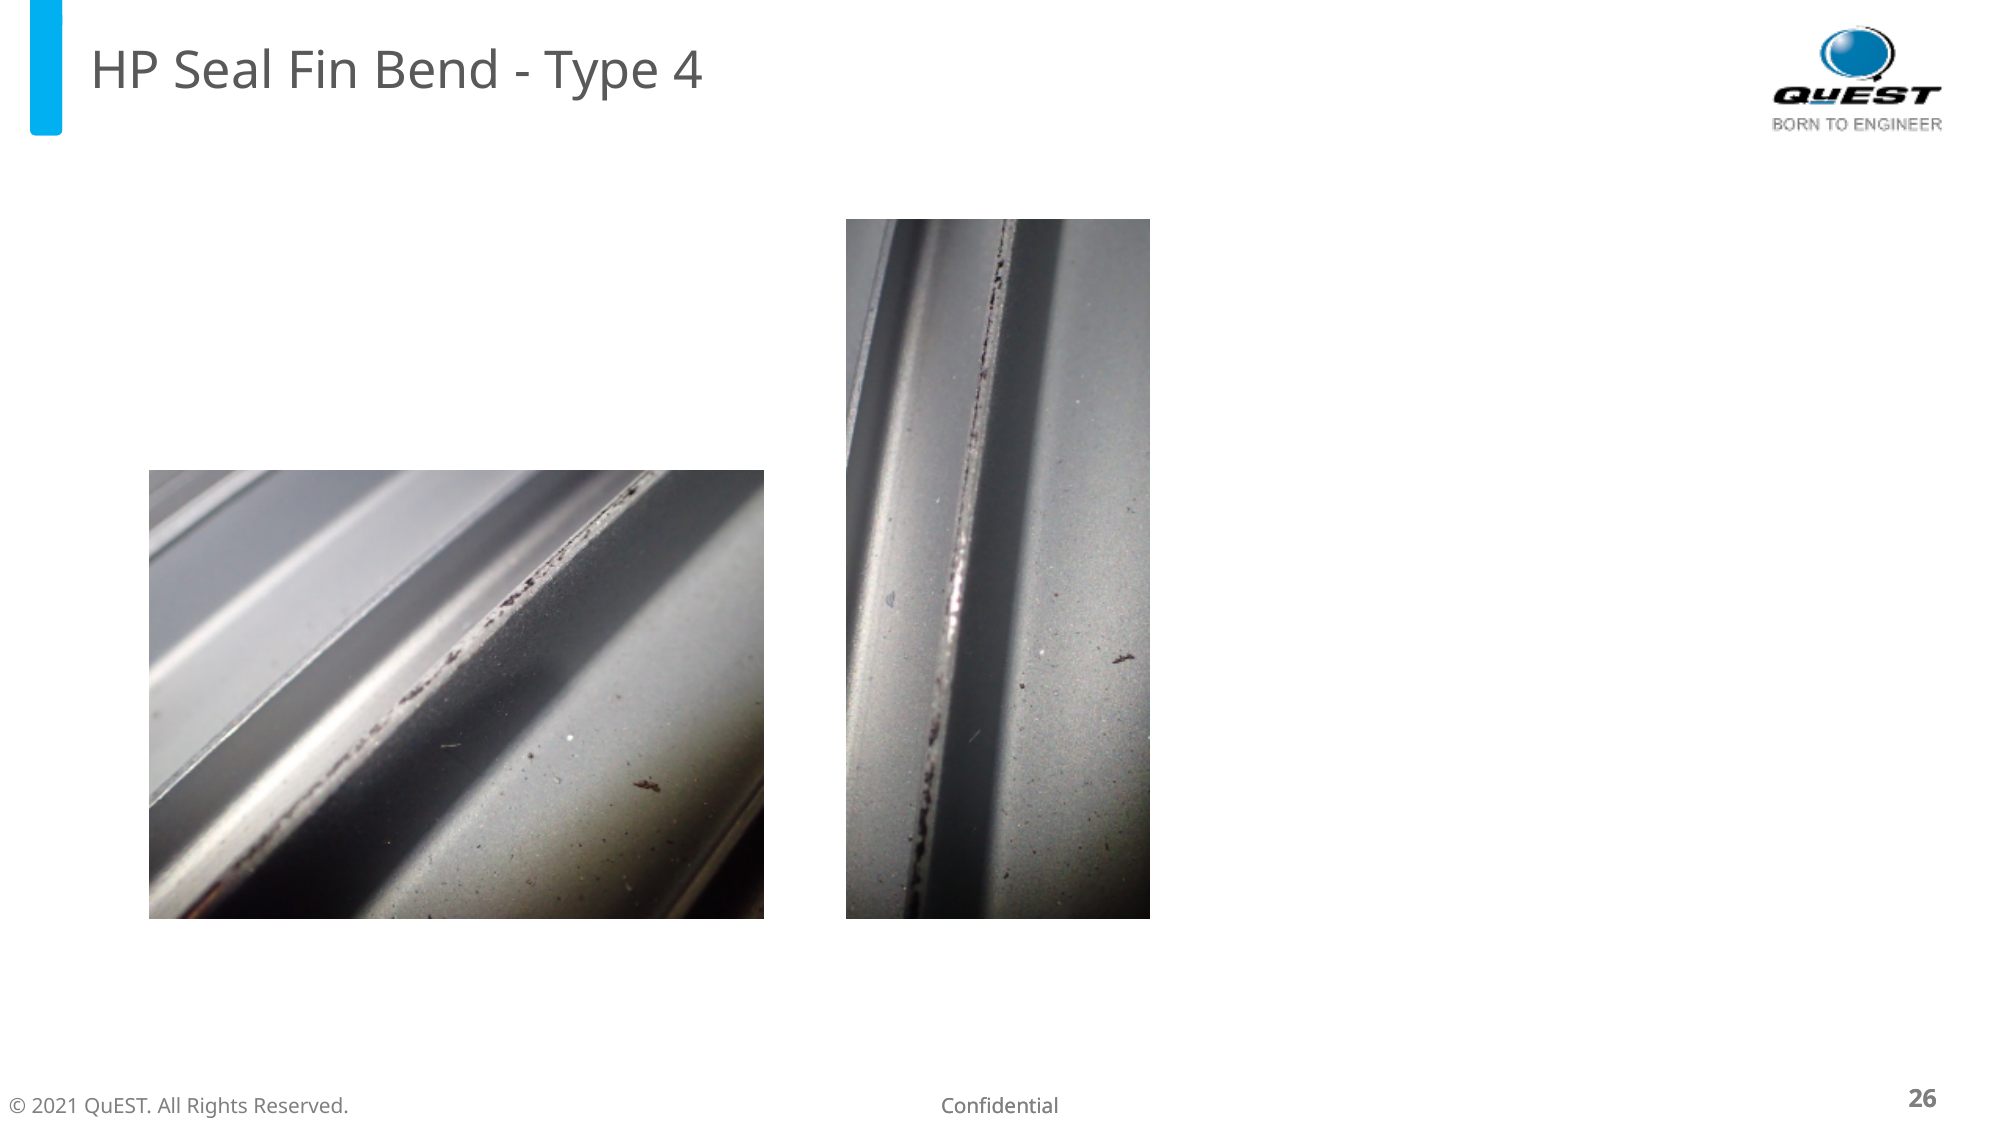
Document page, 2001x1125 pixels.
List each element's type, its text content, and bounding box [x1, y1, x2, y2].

picture [149, 470, 764, 919]
picture [846, 219, 1151, 919]
title HP Seal Fin Bend - Type 4 [75, 10, 1847, 125]
picture [1757, 10, 1959, 147]
